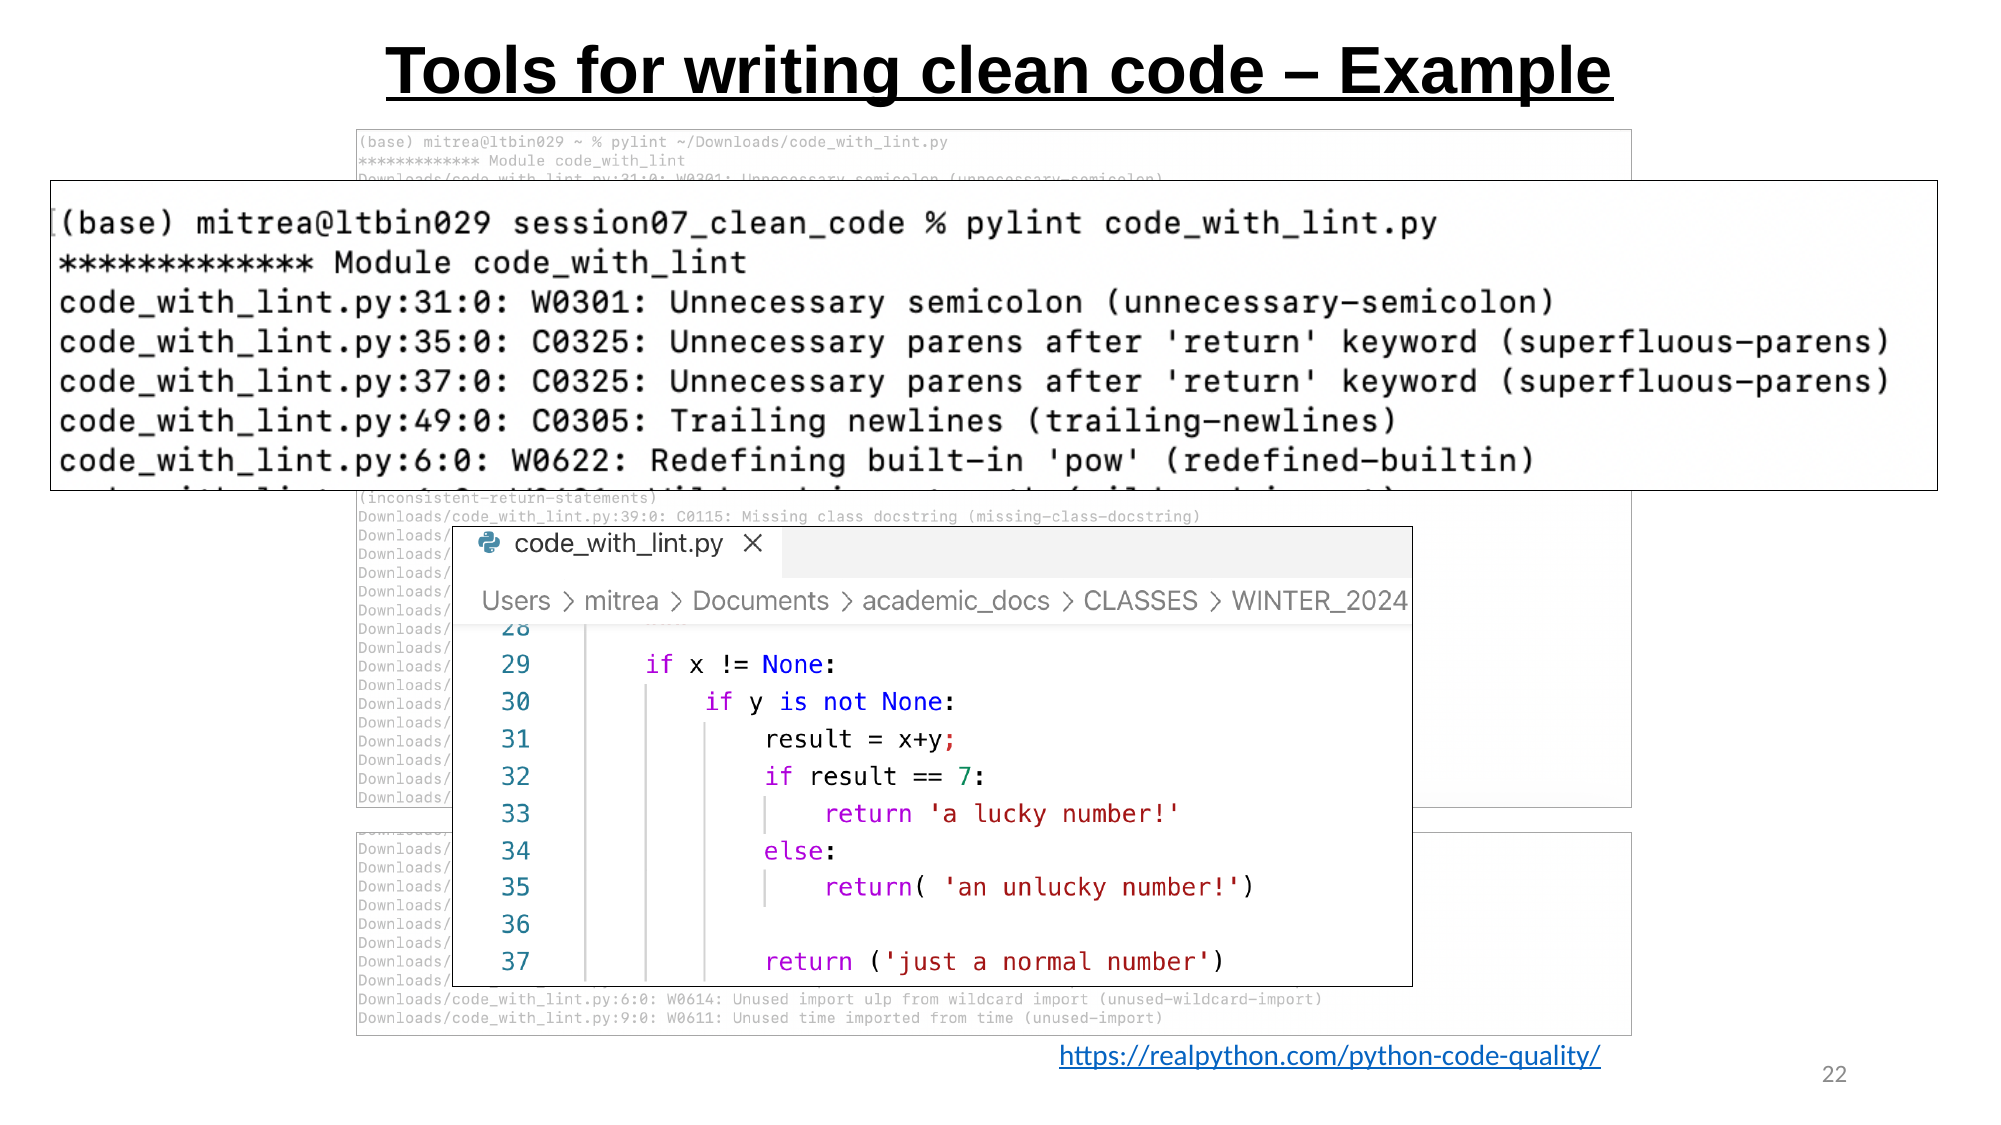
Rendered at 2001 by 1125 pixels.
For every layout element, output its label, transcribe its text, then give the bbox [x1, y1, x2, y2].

picture [50, 129, 1938, 1036]
text_box https://realpython.com/python-code-quality/ [1044, 1028, 1695, 1079]
slide_number 22 [1412, 1042, 1863, 1103]
text_box Tools for writing clean code – Example [370, 19, 1629, 114]
